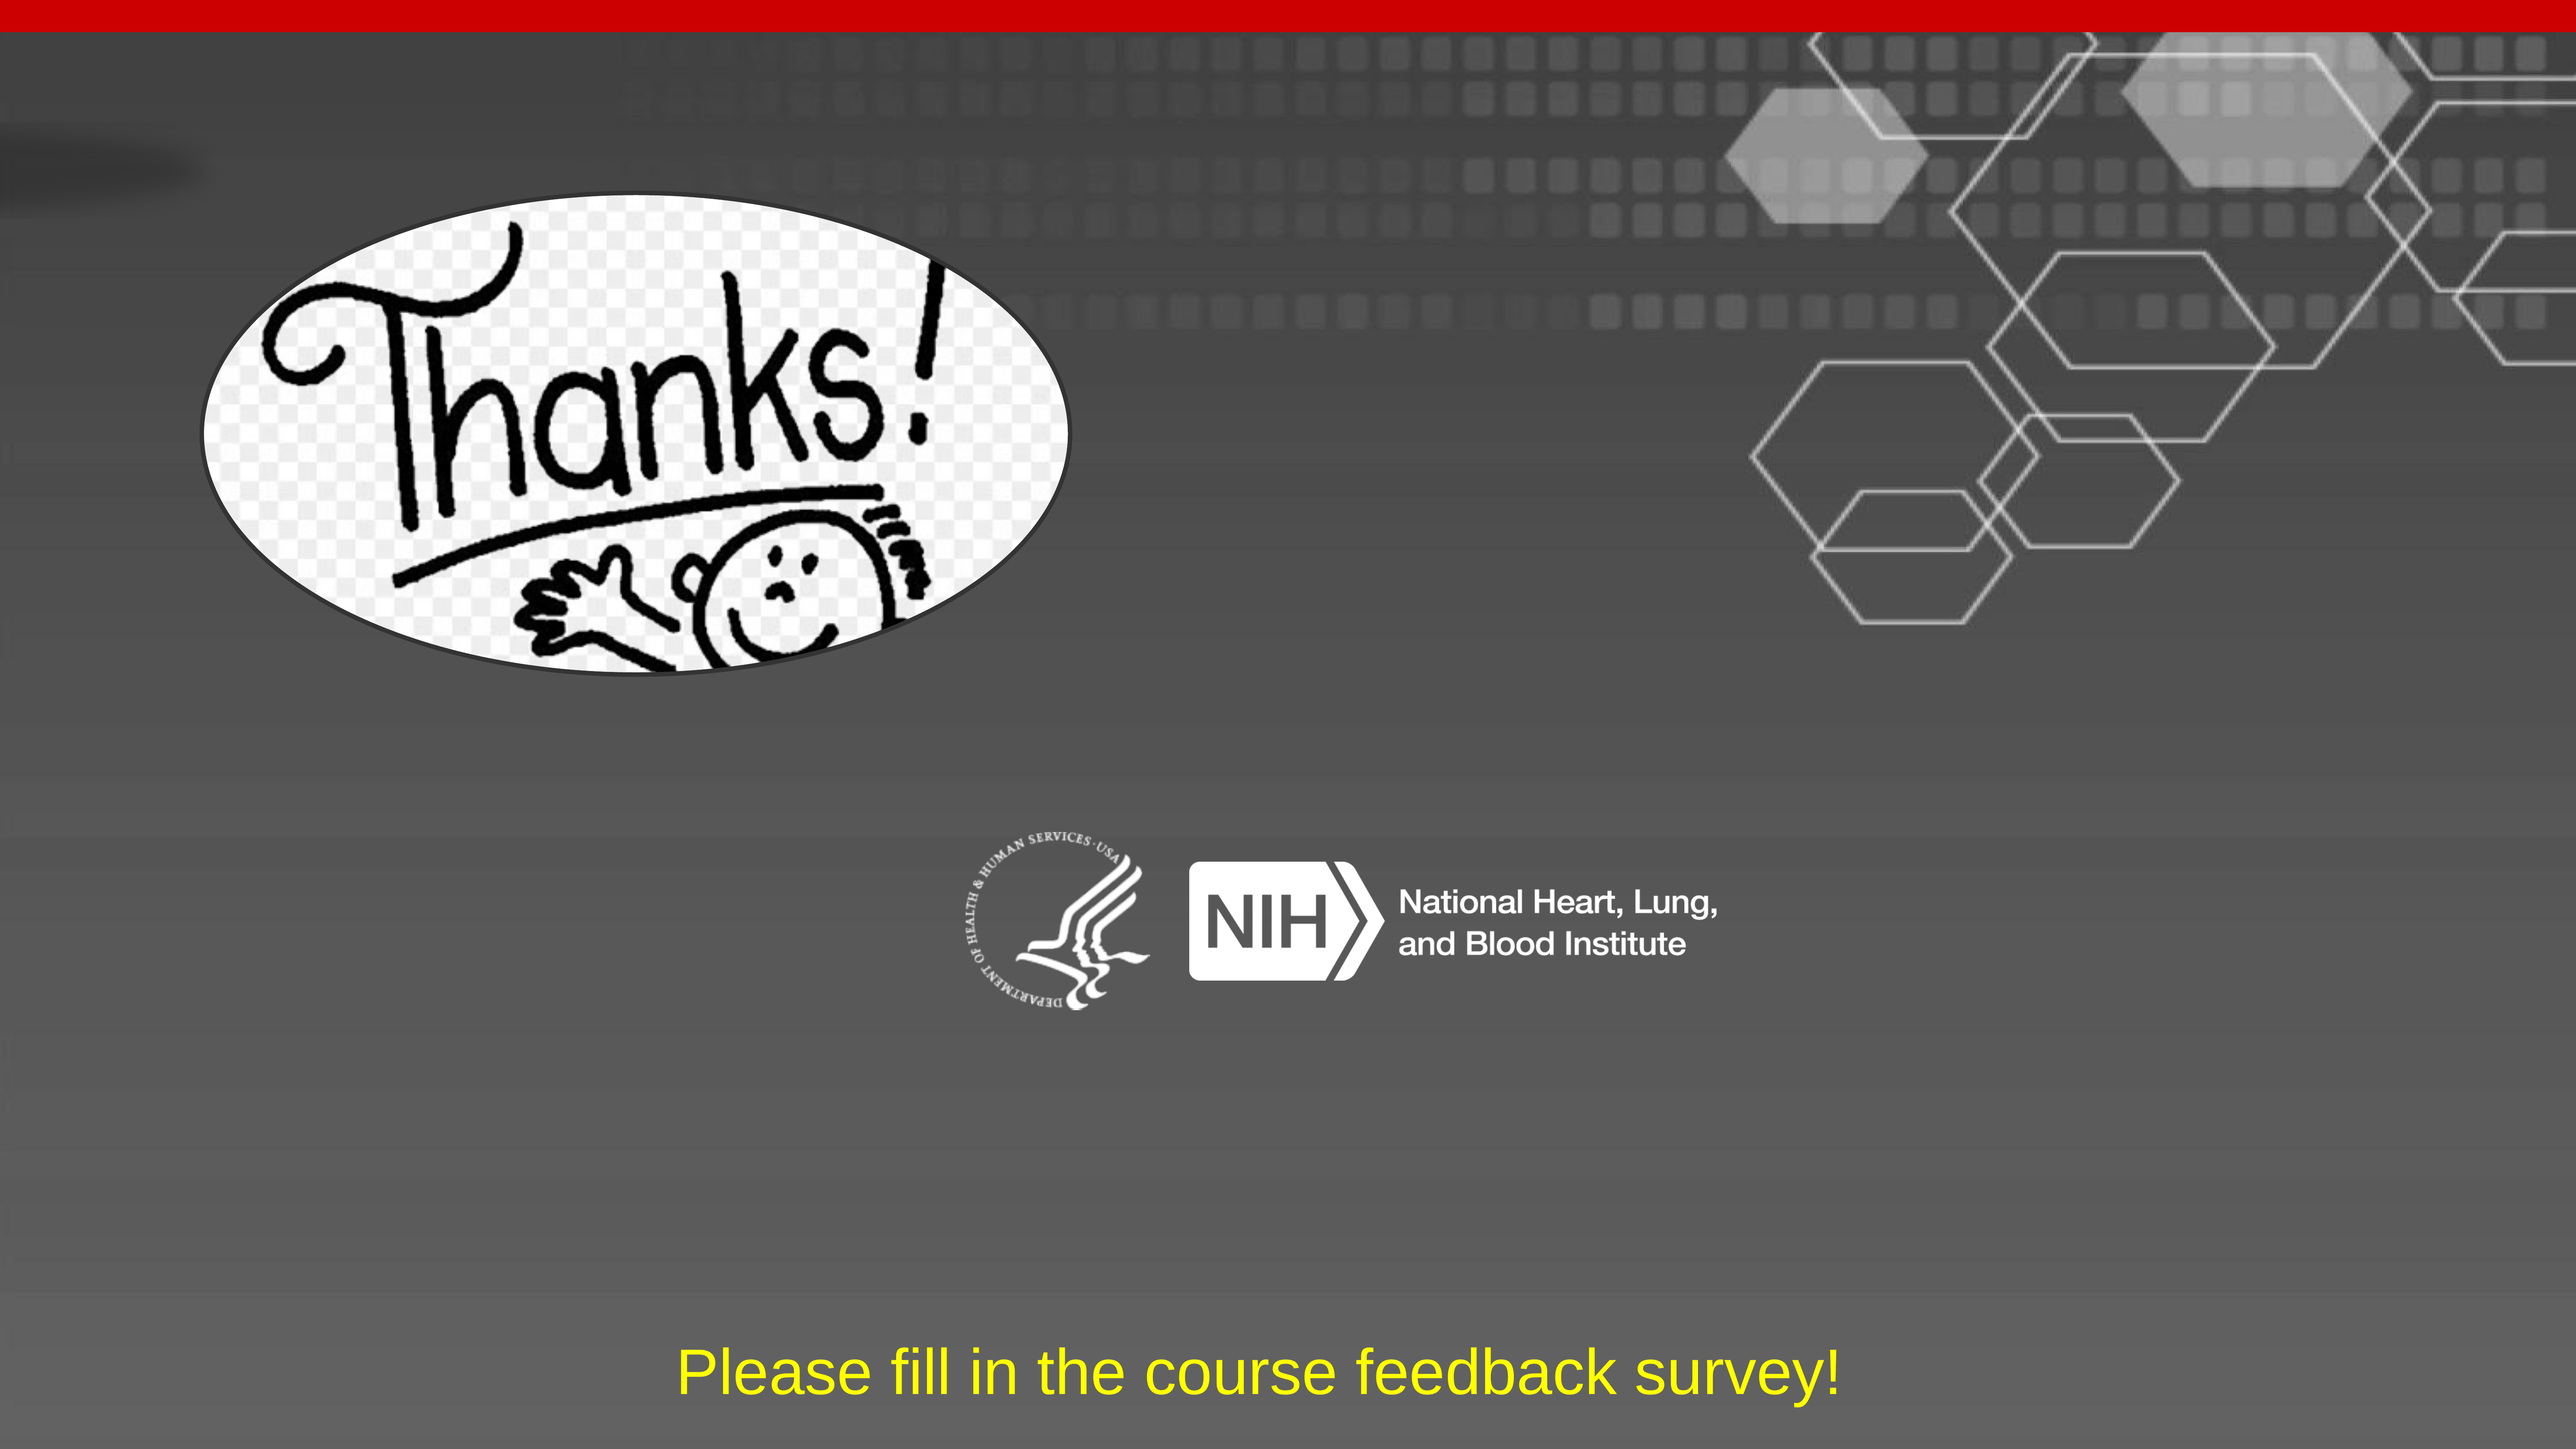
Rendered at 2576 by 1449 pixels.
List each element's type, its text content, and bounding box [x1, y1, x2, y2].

picture [0, 32, 2576, 1449]
text_box Please fill in the course feedback survey! [670, 1326, 1955, 1410]
